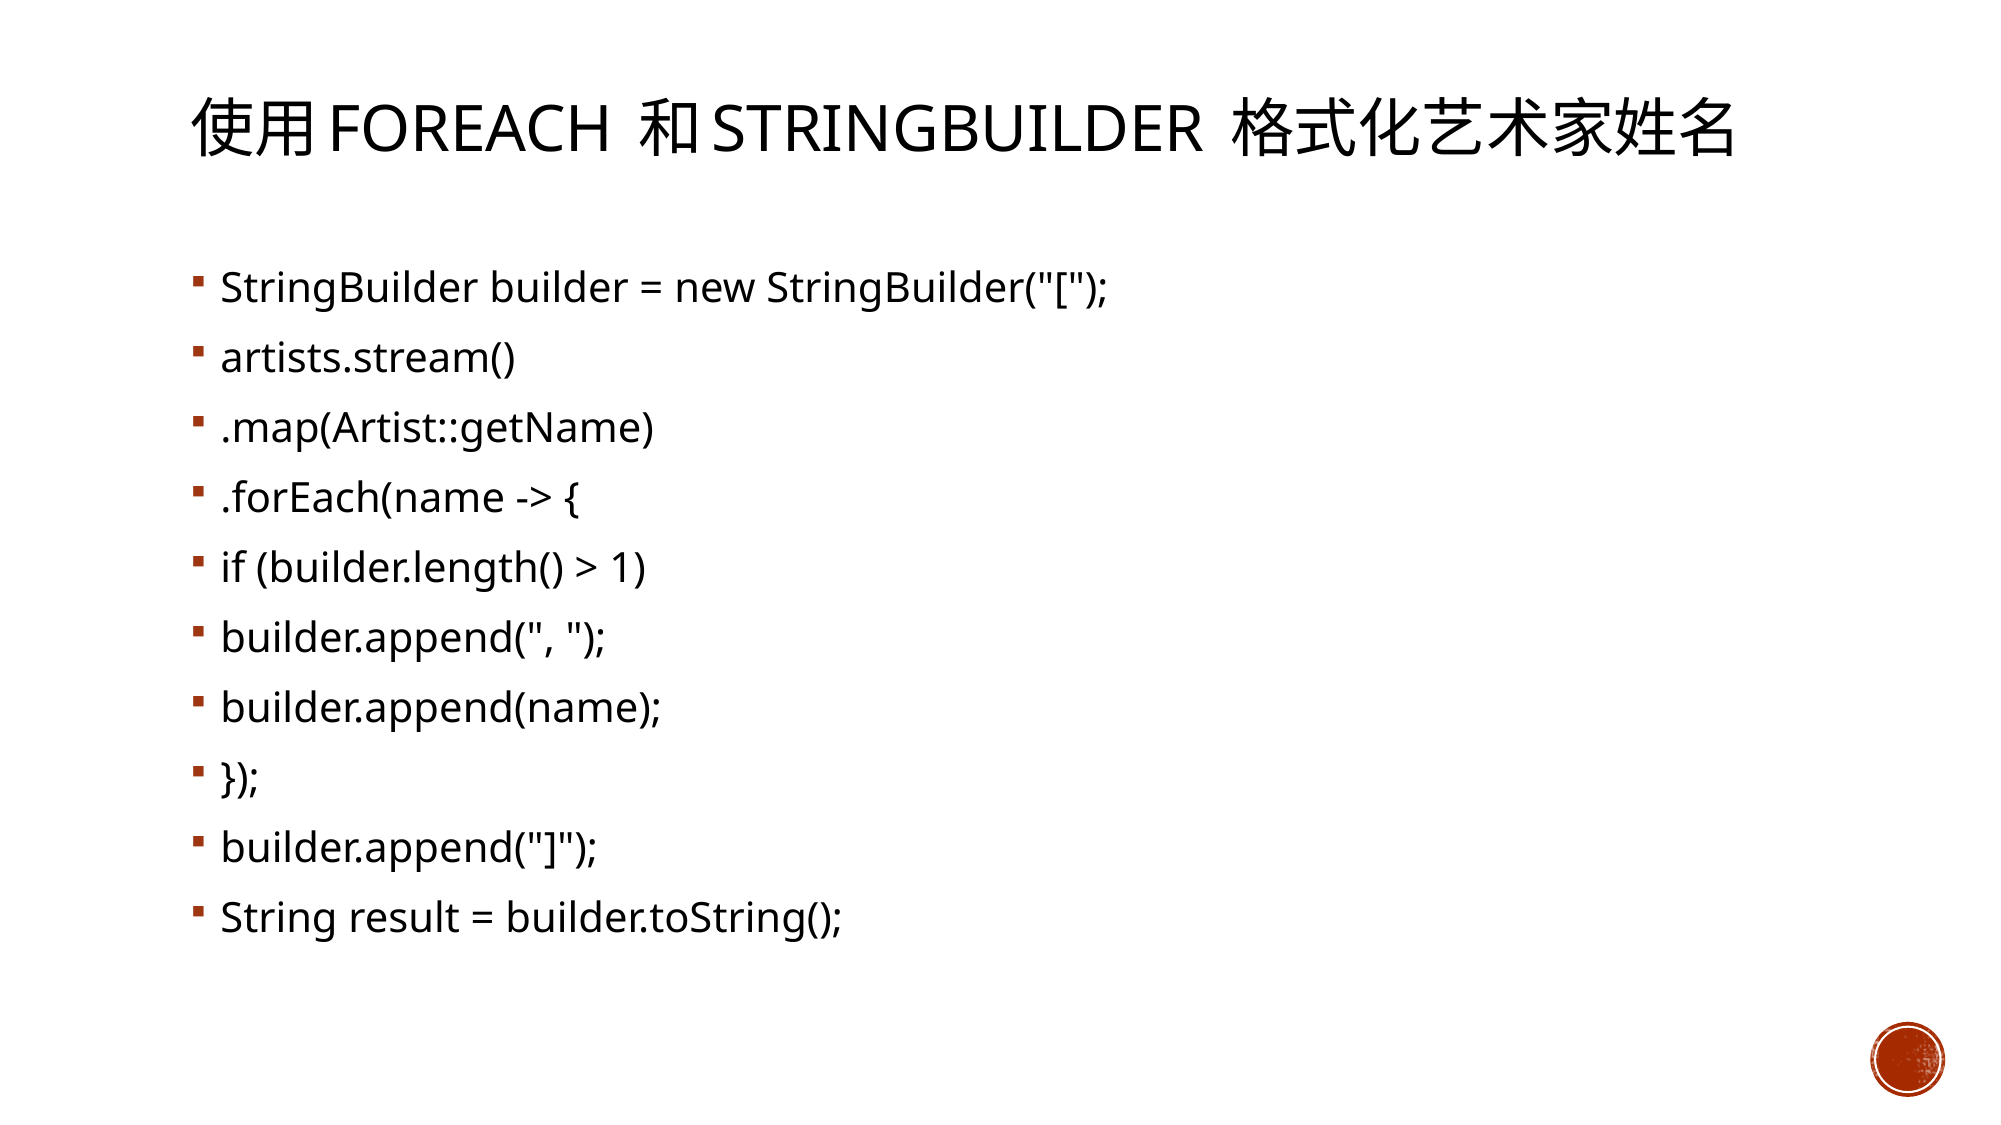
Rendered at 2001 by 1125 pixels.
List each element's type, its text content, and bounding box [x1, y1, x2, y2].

list StringBuilder builder = new StringBuilder("["); artists.stream() .map(Artist::getName) .forEach(name -> { if (builder.length() > 1) builder.append(", "); builder.append(name); }); builder.append("]"); String result = builder.toString(); [175, 258, 1826, 1013]
title 使用forEach 和StringBuilder 格式化艺术家姓名 [175, 79, 1826, 258]
